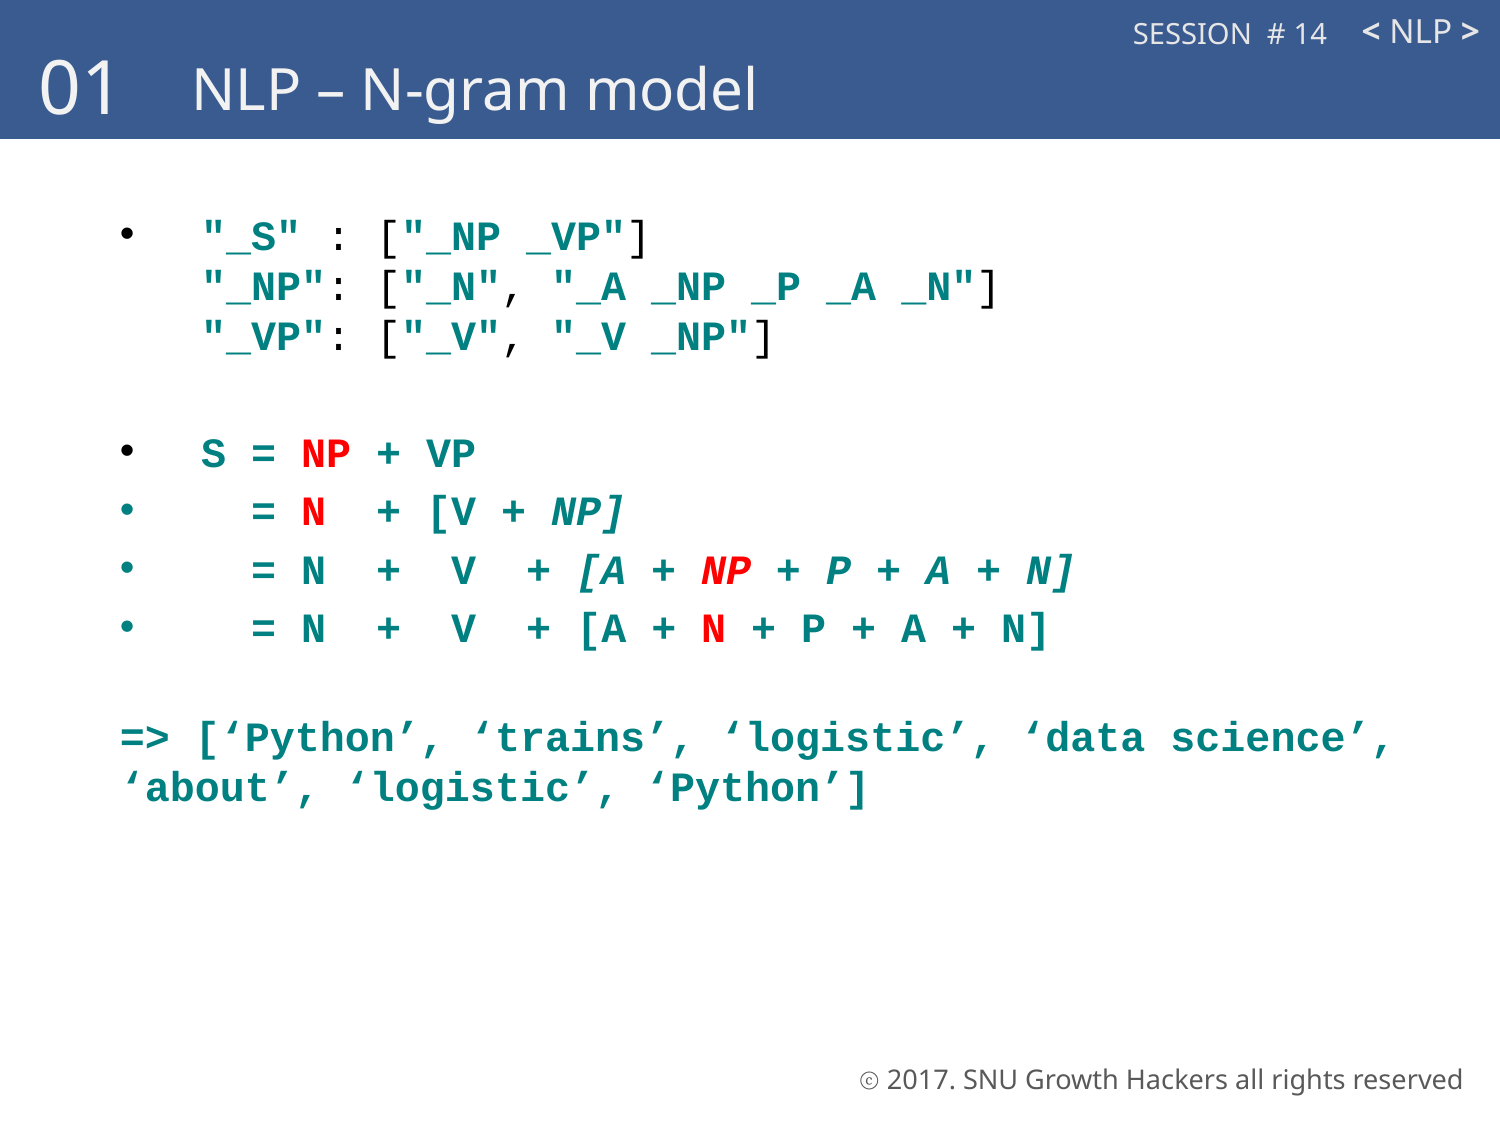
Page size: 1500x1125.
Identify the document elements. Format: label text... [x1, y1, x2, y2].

text_box ⓒ 2017. SNU Growth Hackers all rights reserved [844, 1055, 1495, 1103]
text_box SESSION # 14 [1118, 7, 1350, 58]
text_box < NLP > [1346, 2, 1495, 58]
text_box 01 [24, 32, 140, 138]
text_box NLP – N-gram model [176, 44, 774, 130]
list "_S" : ["_NP _VP"] "_NP": ["_N", "_A _NP _P _A _N"] "_VP": ["_V", "_V _NP"] S = NP + VP = N + [V + NP] = N + V + [A + NP + P + A + N] = N + V + [A + N + P + A + N] => [‘Python’, ‘trains’, ‘logistic’, ‘data science’, ‘about’, ‘logistic’, ‘Python’] [104, 201, 1459, 1054]
text_box [0, 0, 1500, 139]
